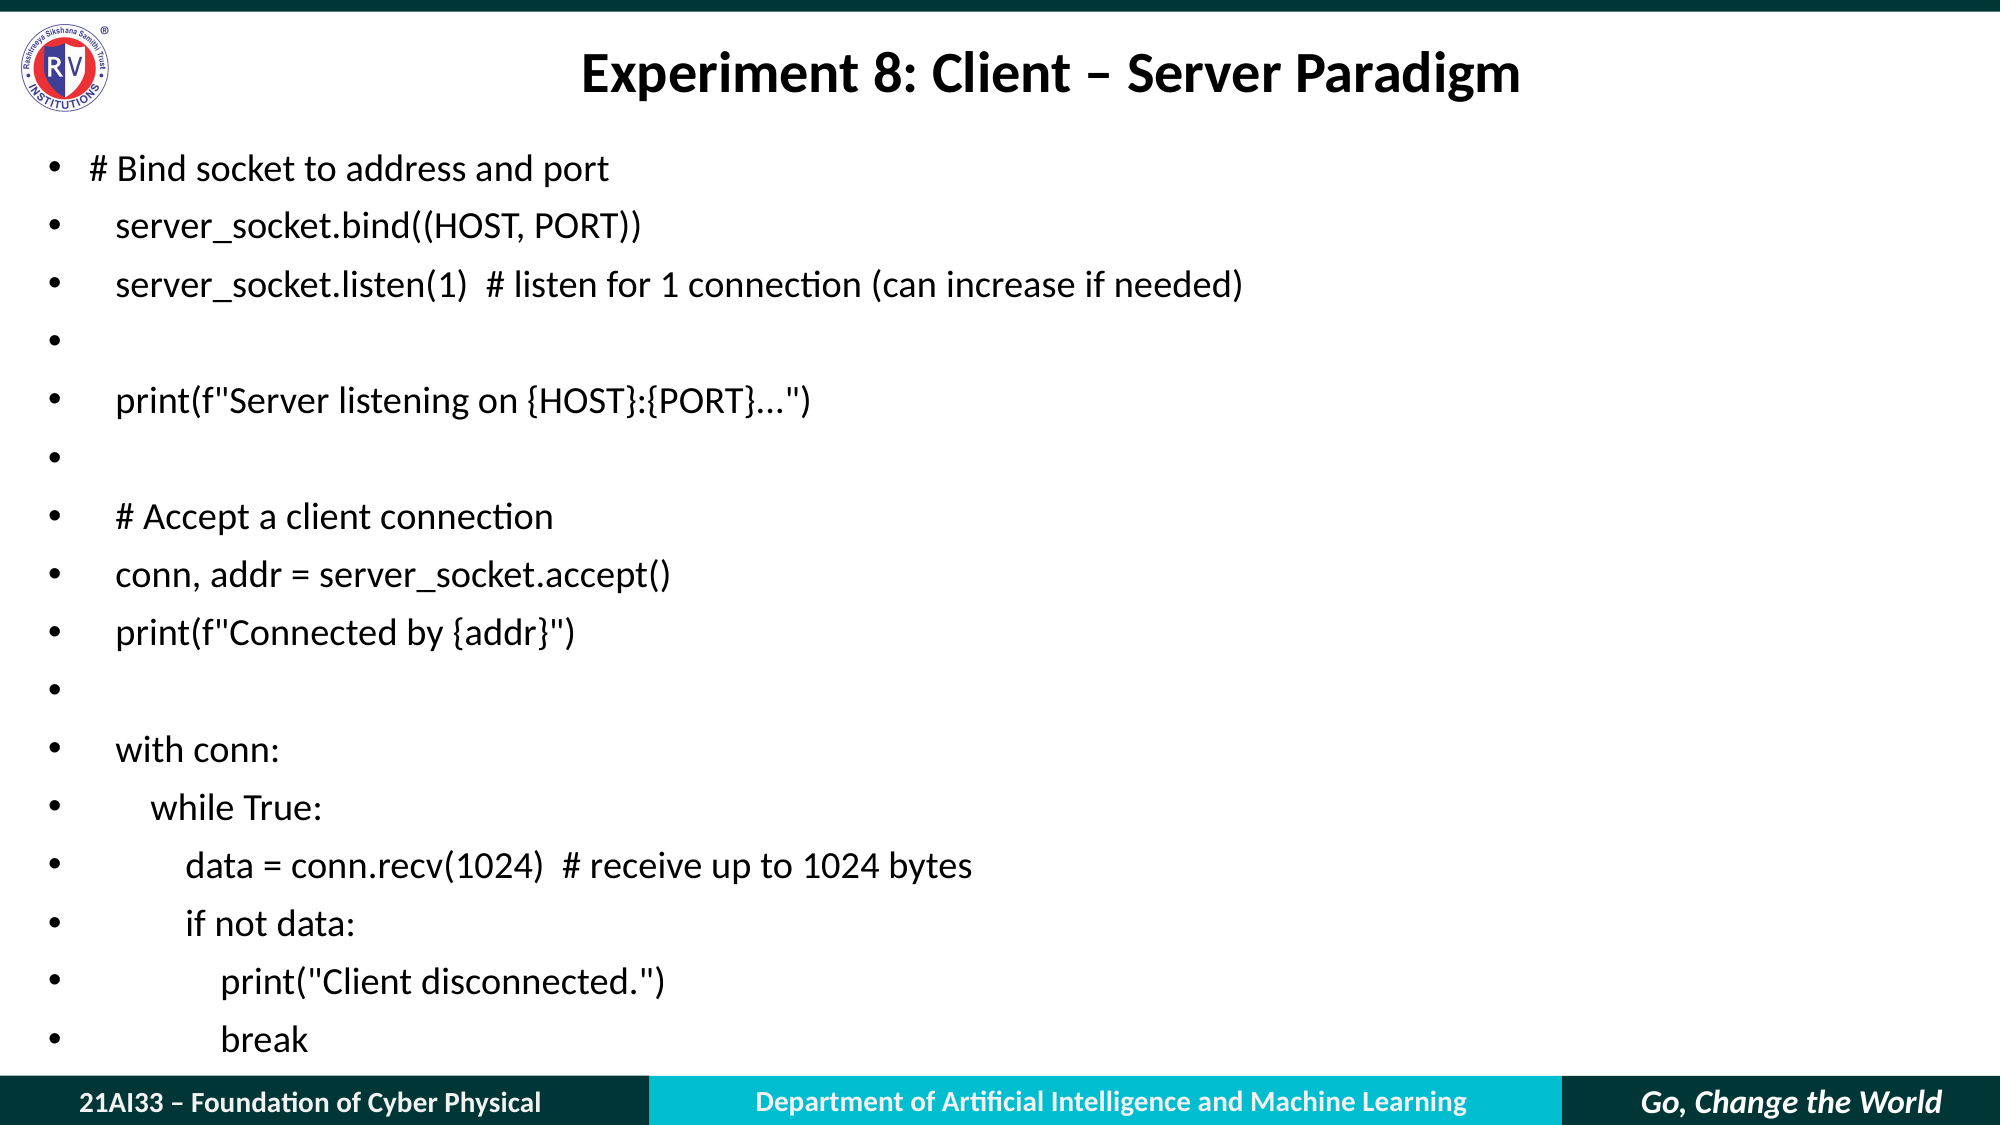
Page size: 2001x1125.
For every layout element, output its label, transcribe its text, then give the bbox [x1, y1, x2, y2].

list # Bind socket to address and port server_socket.bind((HOST, PORT)) server_socket.listen(1) # listen for 1 connection (can increase if needed) print(f"Server listening on {HOST}:{PORT}...") # Accept a client connection conn, addr = server_socket.accept() print(f"Connected by {addr}") with conn: while True: data = conn.recv(1024) # receive up to 1024 bytes if not data: print("Client disconnected.") break [33, 140, 1967, 1075]
picture [14, 17, 115, 118]
title Experiment 8: Client – Server Paradigm [137, 24, 1967, 125]
